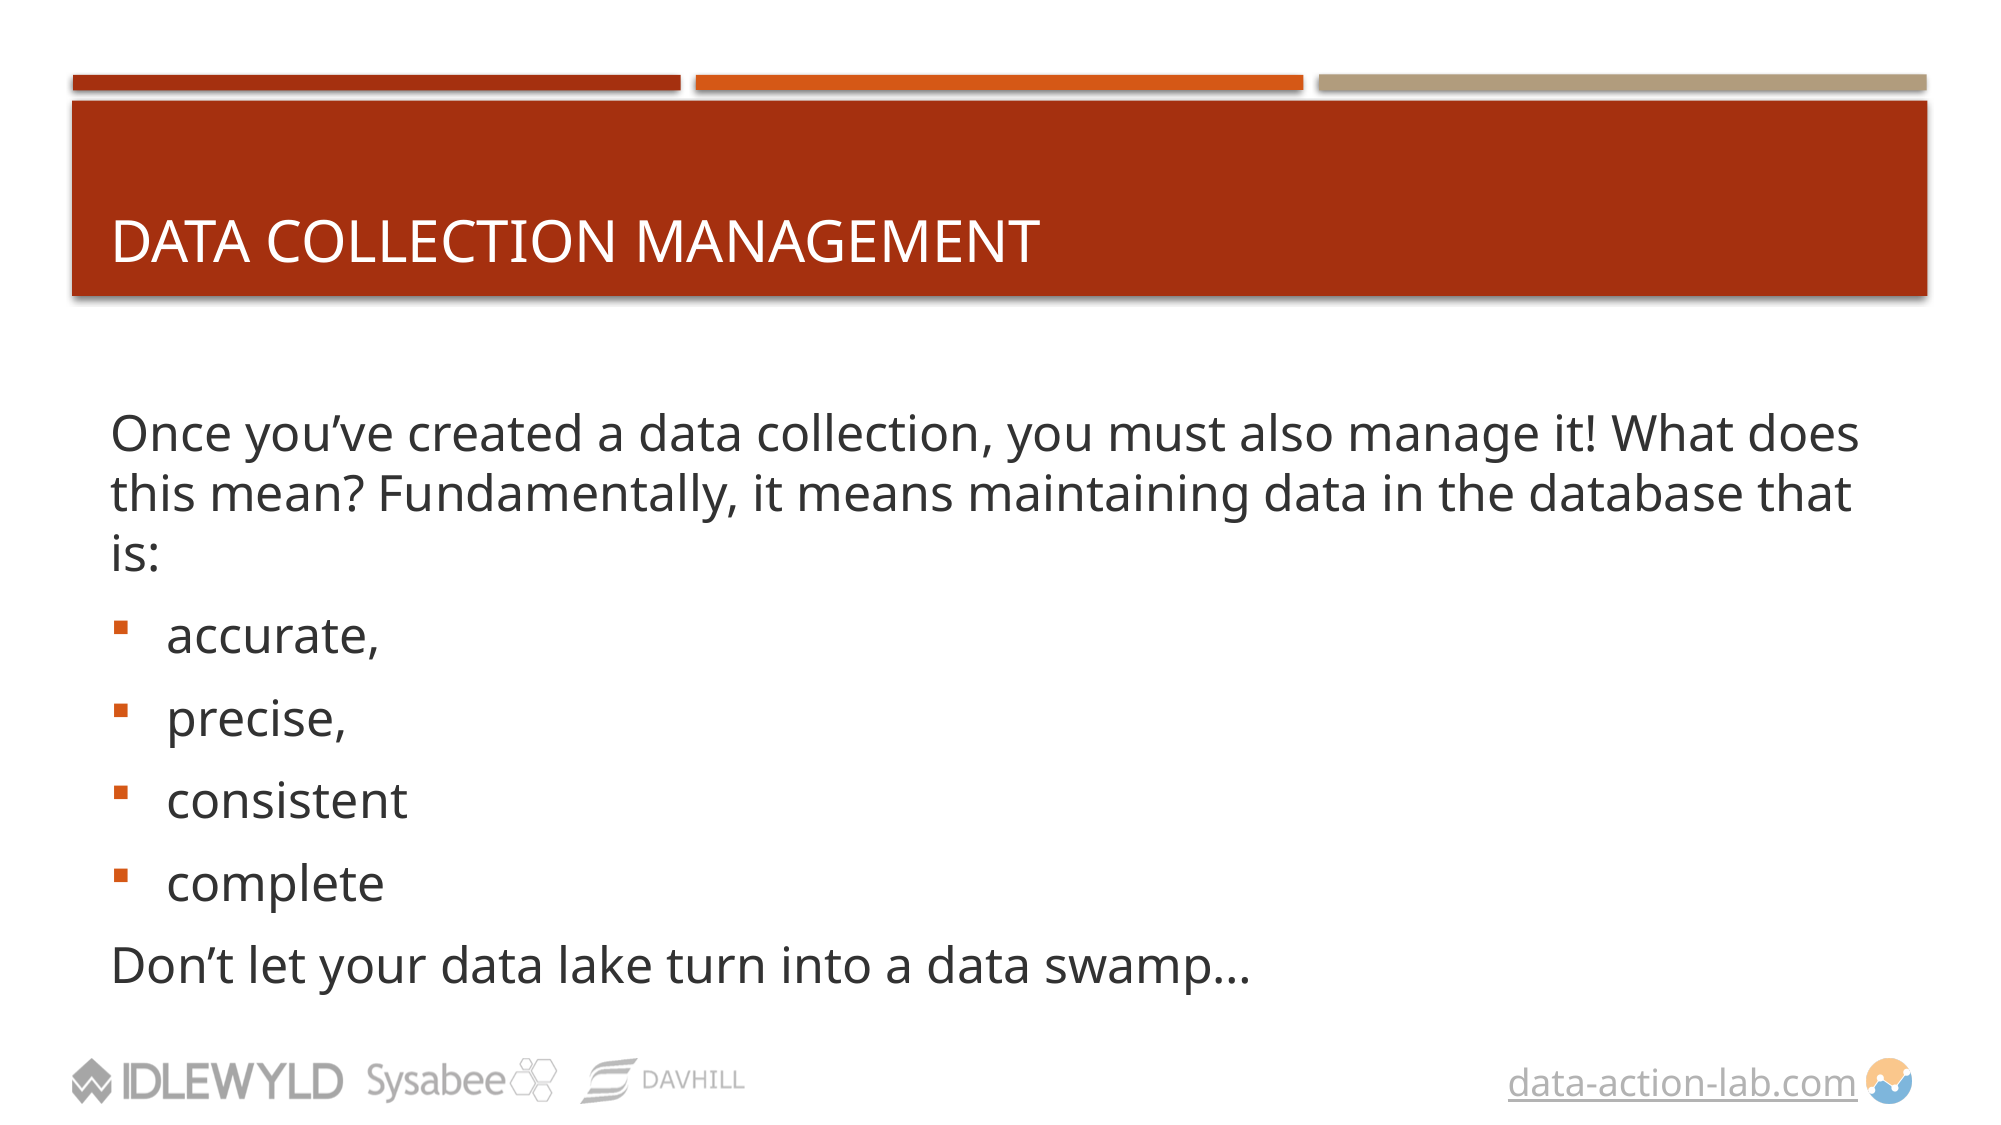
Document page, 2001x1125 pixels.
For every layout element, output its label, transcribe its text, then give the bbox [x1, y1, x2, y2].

title Data Collection Management [95, 115, 1905, 282]
list Once you’ve created a data collection, you must also manage it! What does this mean? Fundamentally, it means maintaining data in the database that is: accurate, precise, consistent complete Don’t let your data lake turn into a data swamp… [95, 357, 1905, 1037]
picture [72, 1058, 745, 1104]
